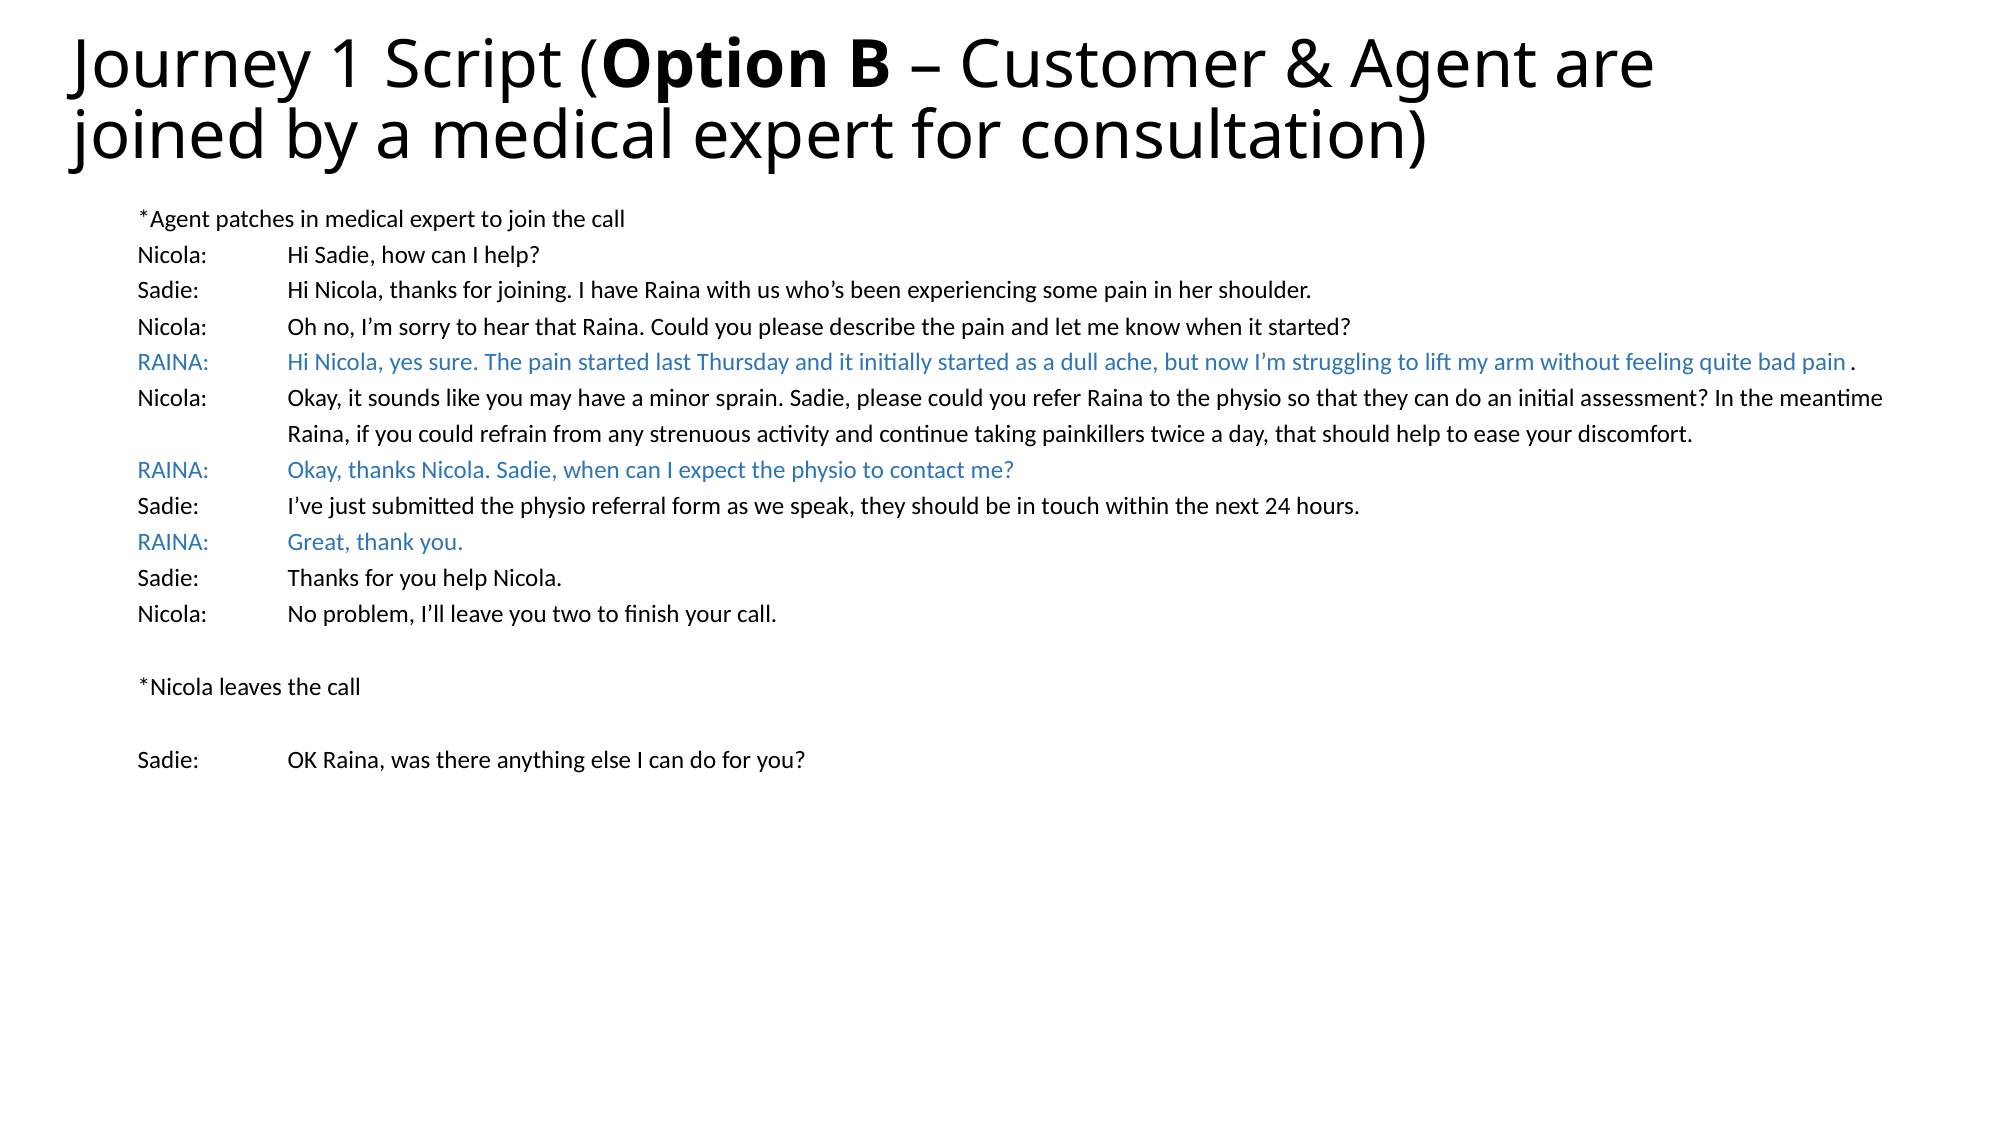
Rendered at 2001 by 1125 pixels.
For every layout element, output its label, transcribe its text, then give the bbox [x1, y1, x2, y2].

list *Agent patches in medical expert to join the call Nicola: Hi Sadie, how can I help? Sadie: Hi Nicola, thanks for joining. I have Raina with us who’s been experiencing some pain in her shoulder. Nicola: Oh no, I’m sorry to hear that Raina. Could you please describe the pain and let me know when it started? RAINA: Hi Nicola, yes sure. The pain started last Thursday and it initially started as a dull ache, but now I’m struggling to lift my arm without feeling quite bad pain. Nicola: Okay, it sounds like you may have a minor sprain. Sadie, please could you refer Raina to the physio so that they can do an initial assessment? In the meantime Raina, if you could refrain from any strenuous activity and continue taking painkillers twice a day, that should help to ease your discomfort. RAINA: Okay, thanks Nicola. Sadie, when can I expect the physio to contact me? Sadie: I’ve just submitted the physio referral form as we speak, they should be in touch within the next 24 hours. RAINA: Great, thank you. Sadie: Thanks for you help Nicola. Nicola: No problem, I’ll leave you two to finish your call. *Nicola leaves the call Sadie: OK Raina, was there anything else I can do for you? [66, 184, 1922, 870]
title Journey 1 Script (Option B – Customer & Agent are joined by a medical expert for consultation) [2, 0, 1816, 177]
